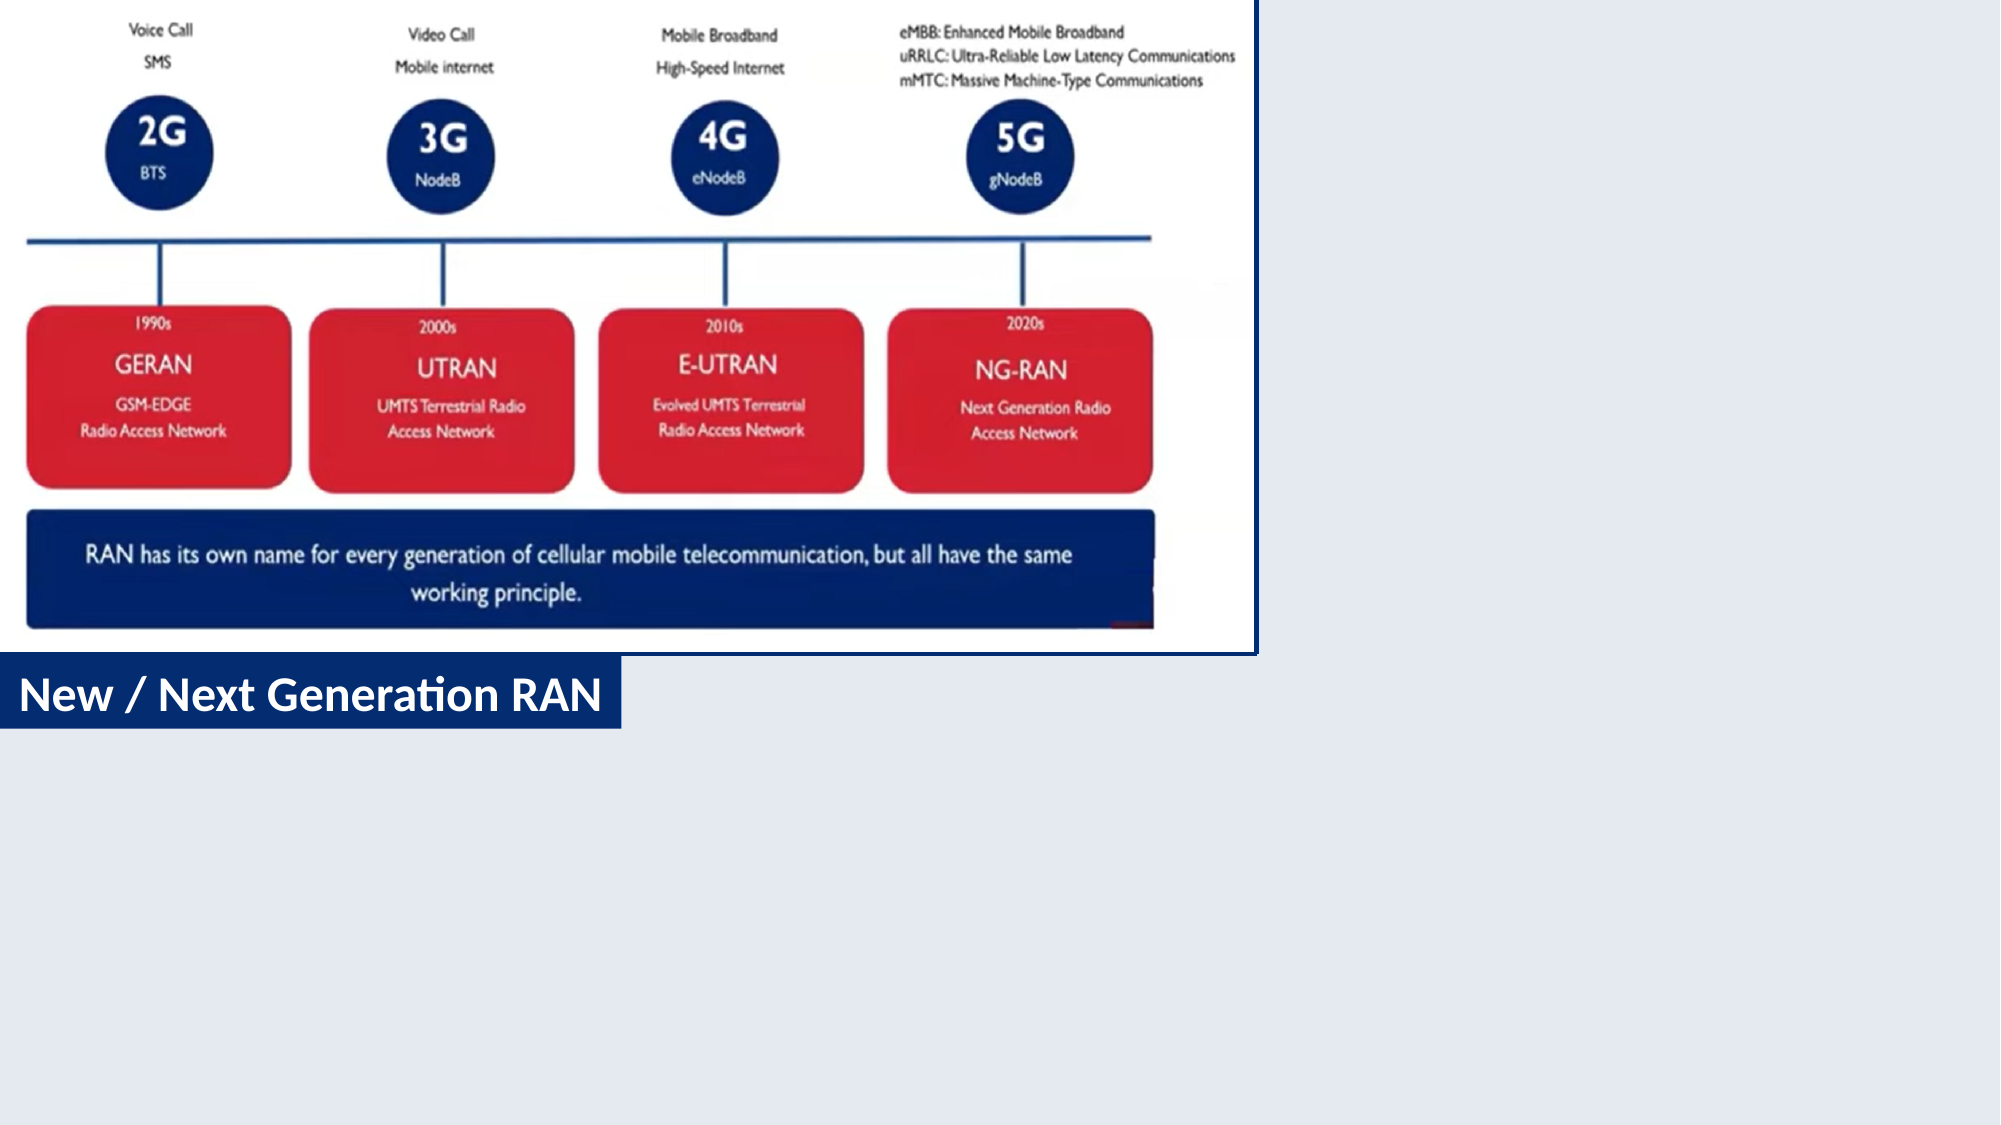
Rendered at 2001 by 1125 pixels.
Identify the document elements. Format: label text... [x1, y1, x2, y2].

text_box New / Next Generation RAN [0, 656, 622, 729]
picture [0, 0, 1256, 653]
